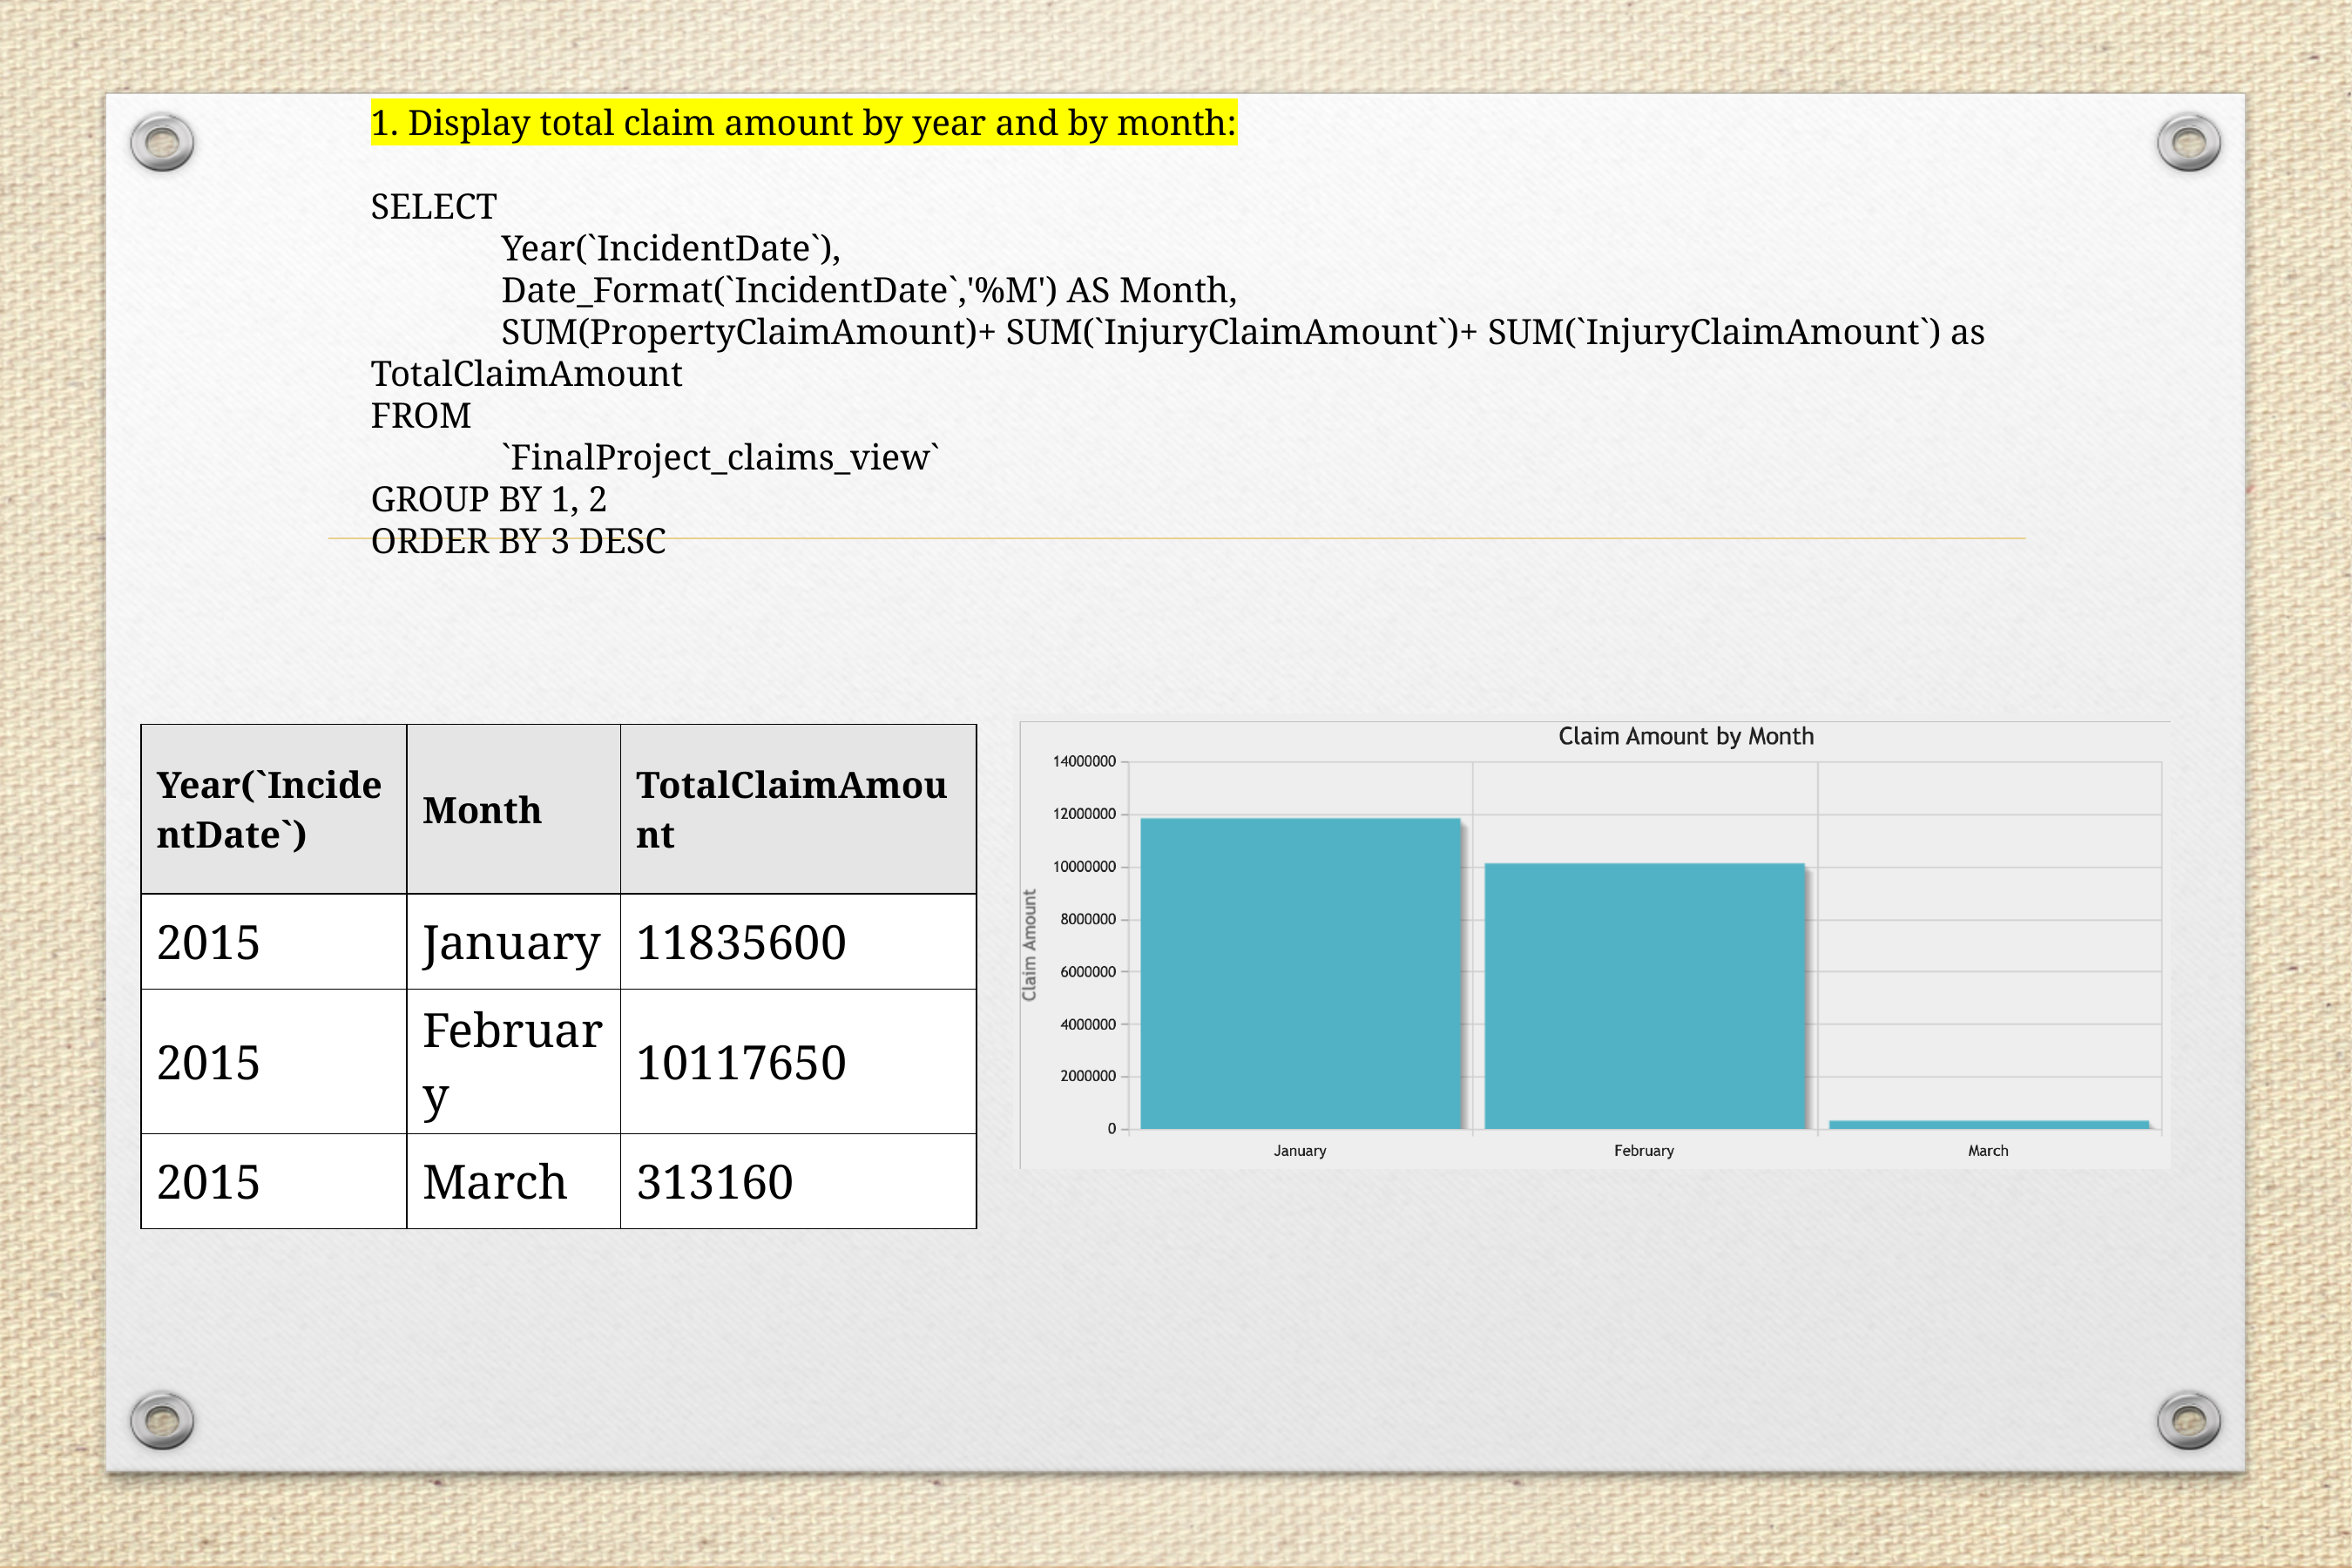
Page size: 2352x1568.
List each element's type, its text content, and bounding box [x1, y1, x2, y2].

title 1. Display total claim amount by year and by month: SELECT Year(`IncidentDate`), Date_Format(`IncidentDate`,'%M') AS Month, SUM(PropertyClaimAmount)+ SUM(`InjuryClaimAmount`)+ SUM(`InjuryClaimAmount`) as TotalClaimAmount FROM `FinalProject_claims_view` GROUP BY 1, 2 ORDER BY 3 DESC [357, 108, 2100, 553]
table_cell March [408, 1134, 620, 1228]
table_header Month [408, 725, 620, 893]
table_header Year(`IncidentDate`) [142, 725, 406, 893]
table_cell 10117650 [621, 990, 976, 1133]
table_cell 2015 [142, 1134, 406, 1228]
table_cell February [408, 990, 620, 1133]
table_cell 2015 [142, 990, 406, 1133]
table_cell 2015 [142, 895, 406, 989]
table_cell 11835600 [621, 895, 976, 989]
table_cell 313160 [621, 1134, 976, 1228]
table_cell January [408, 895, 620, 989]
table_header TotalClaimAmount [621, 725, 976, 893]
picture [0, 0, 2352, 1568]
